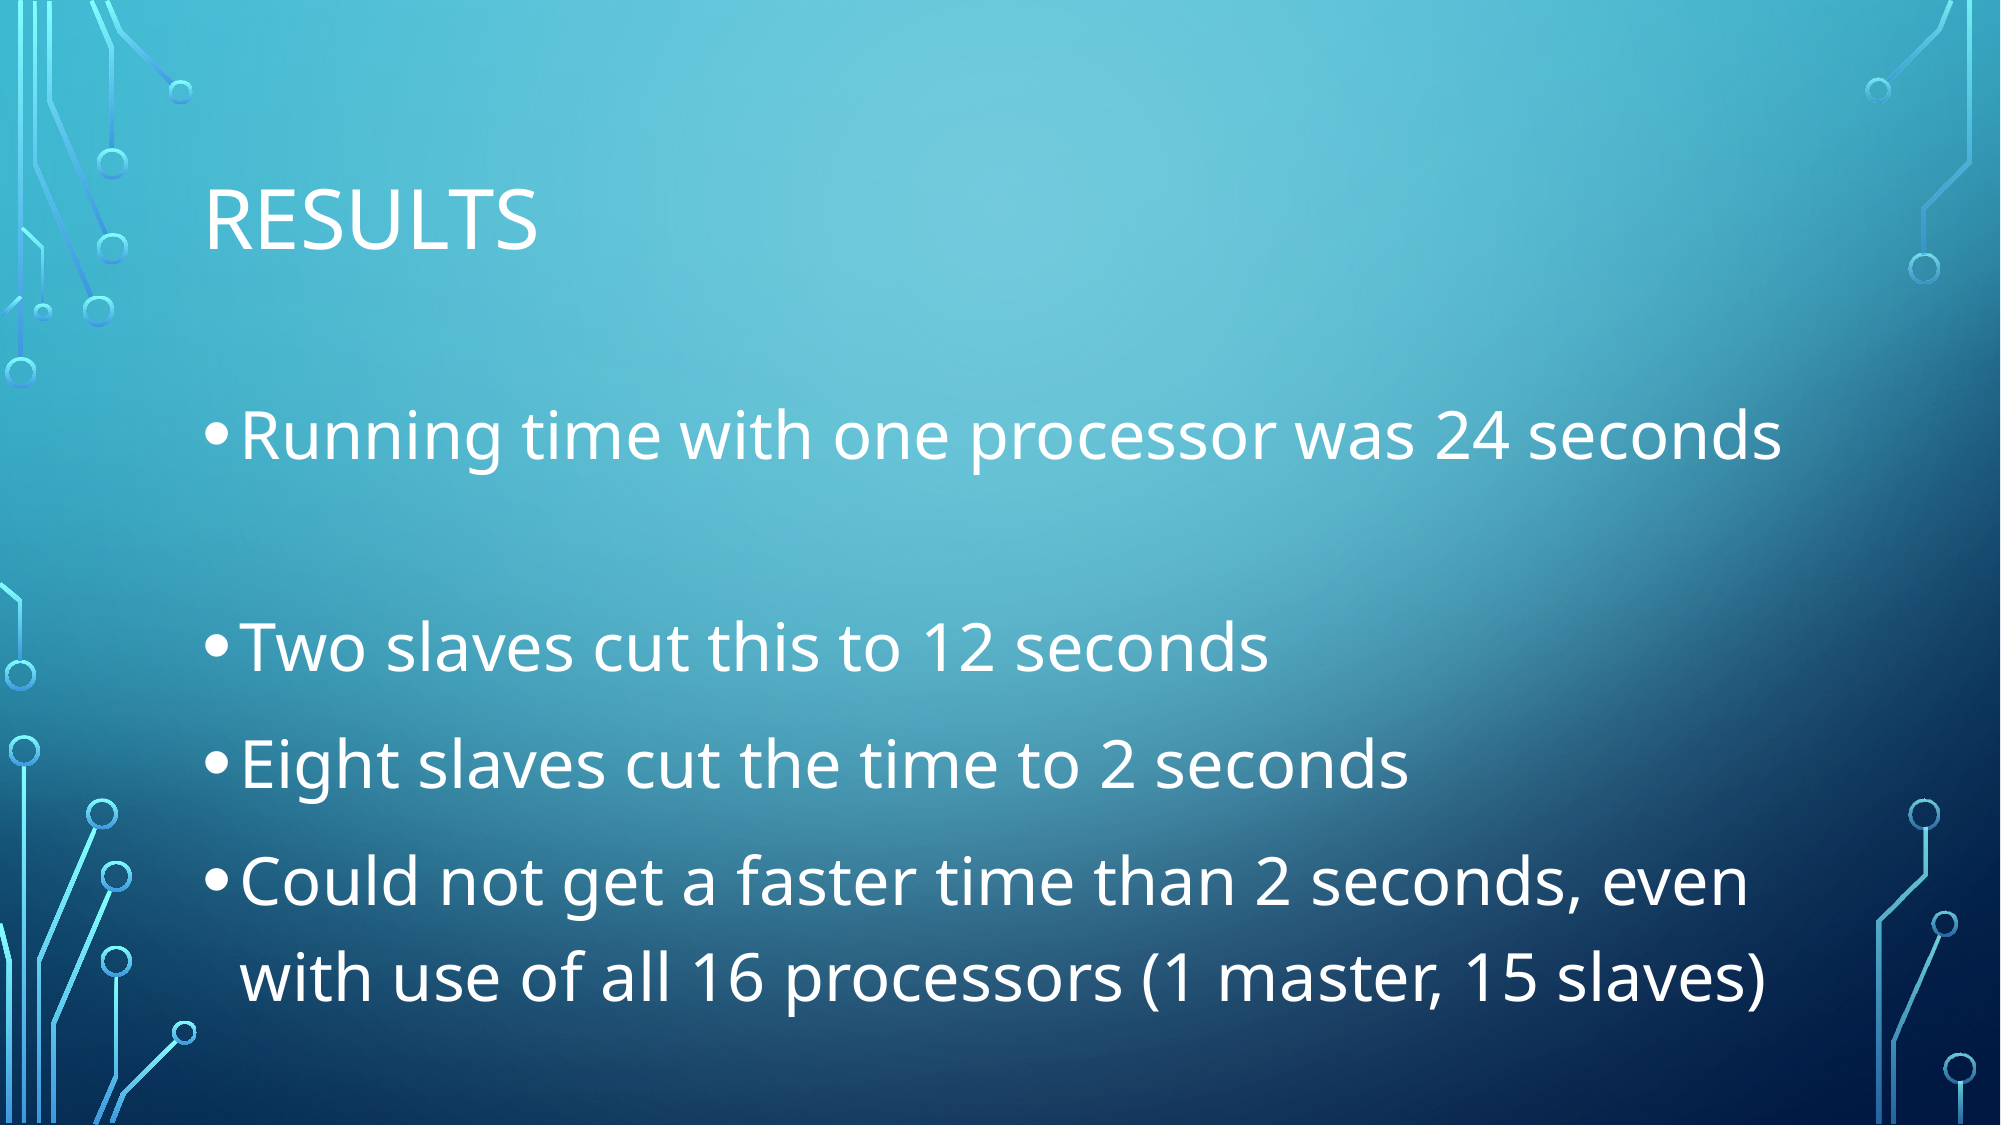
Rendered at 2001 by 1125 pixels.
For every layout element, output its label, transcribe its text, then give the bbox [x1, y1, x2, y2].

list Running time with one processor was 24 seconds Two slaves cut this to 12 seconds Eight slaves cut the time to 2 seconds Could not get a faster time than 2 seconds, even with use of all 16 processors (1 master, 15 slaves) [187, 369, 1813, 950]
title Results [187, 101, 1813, 344]
